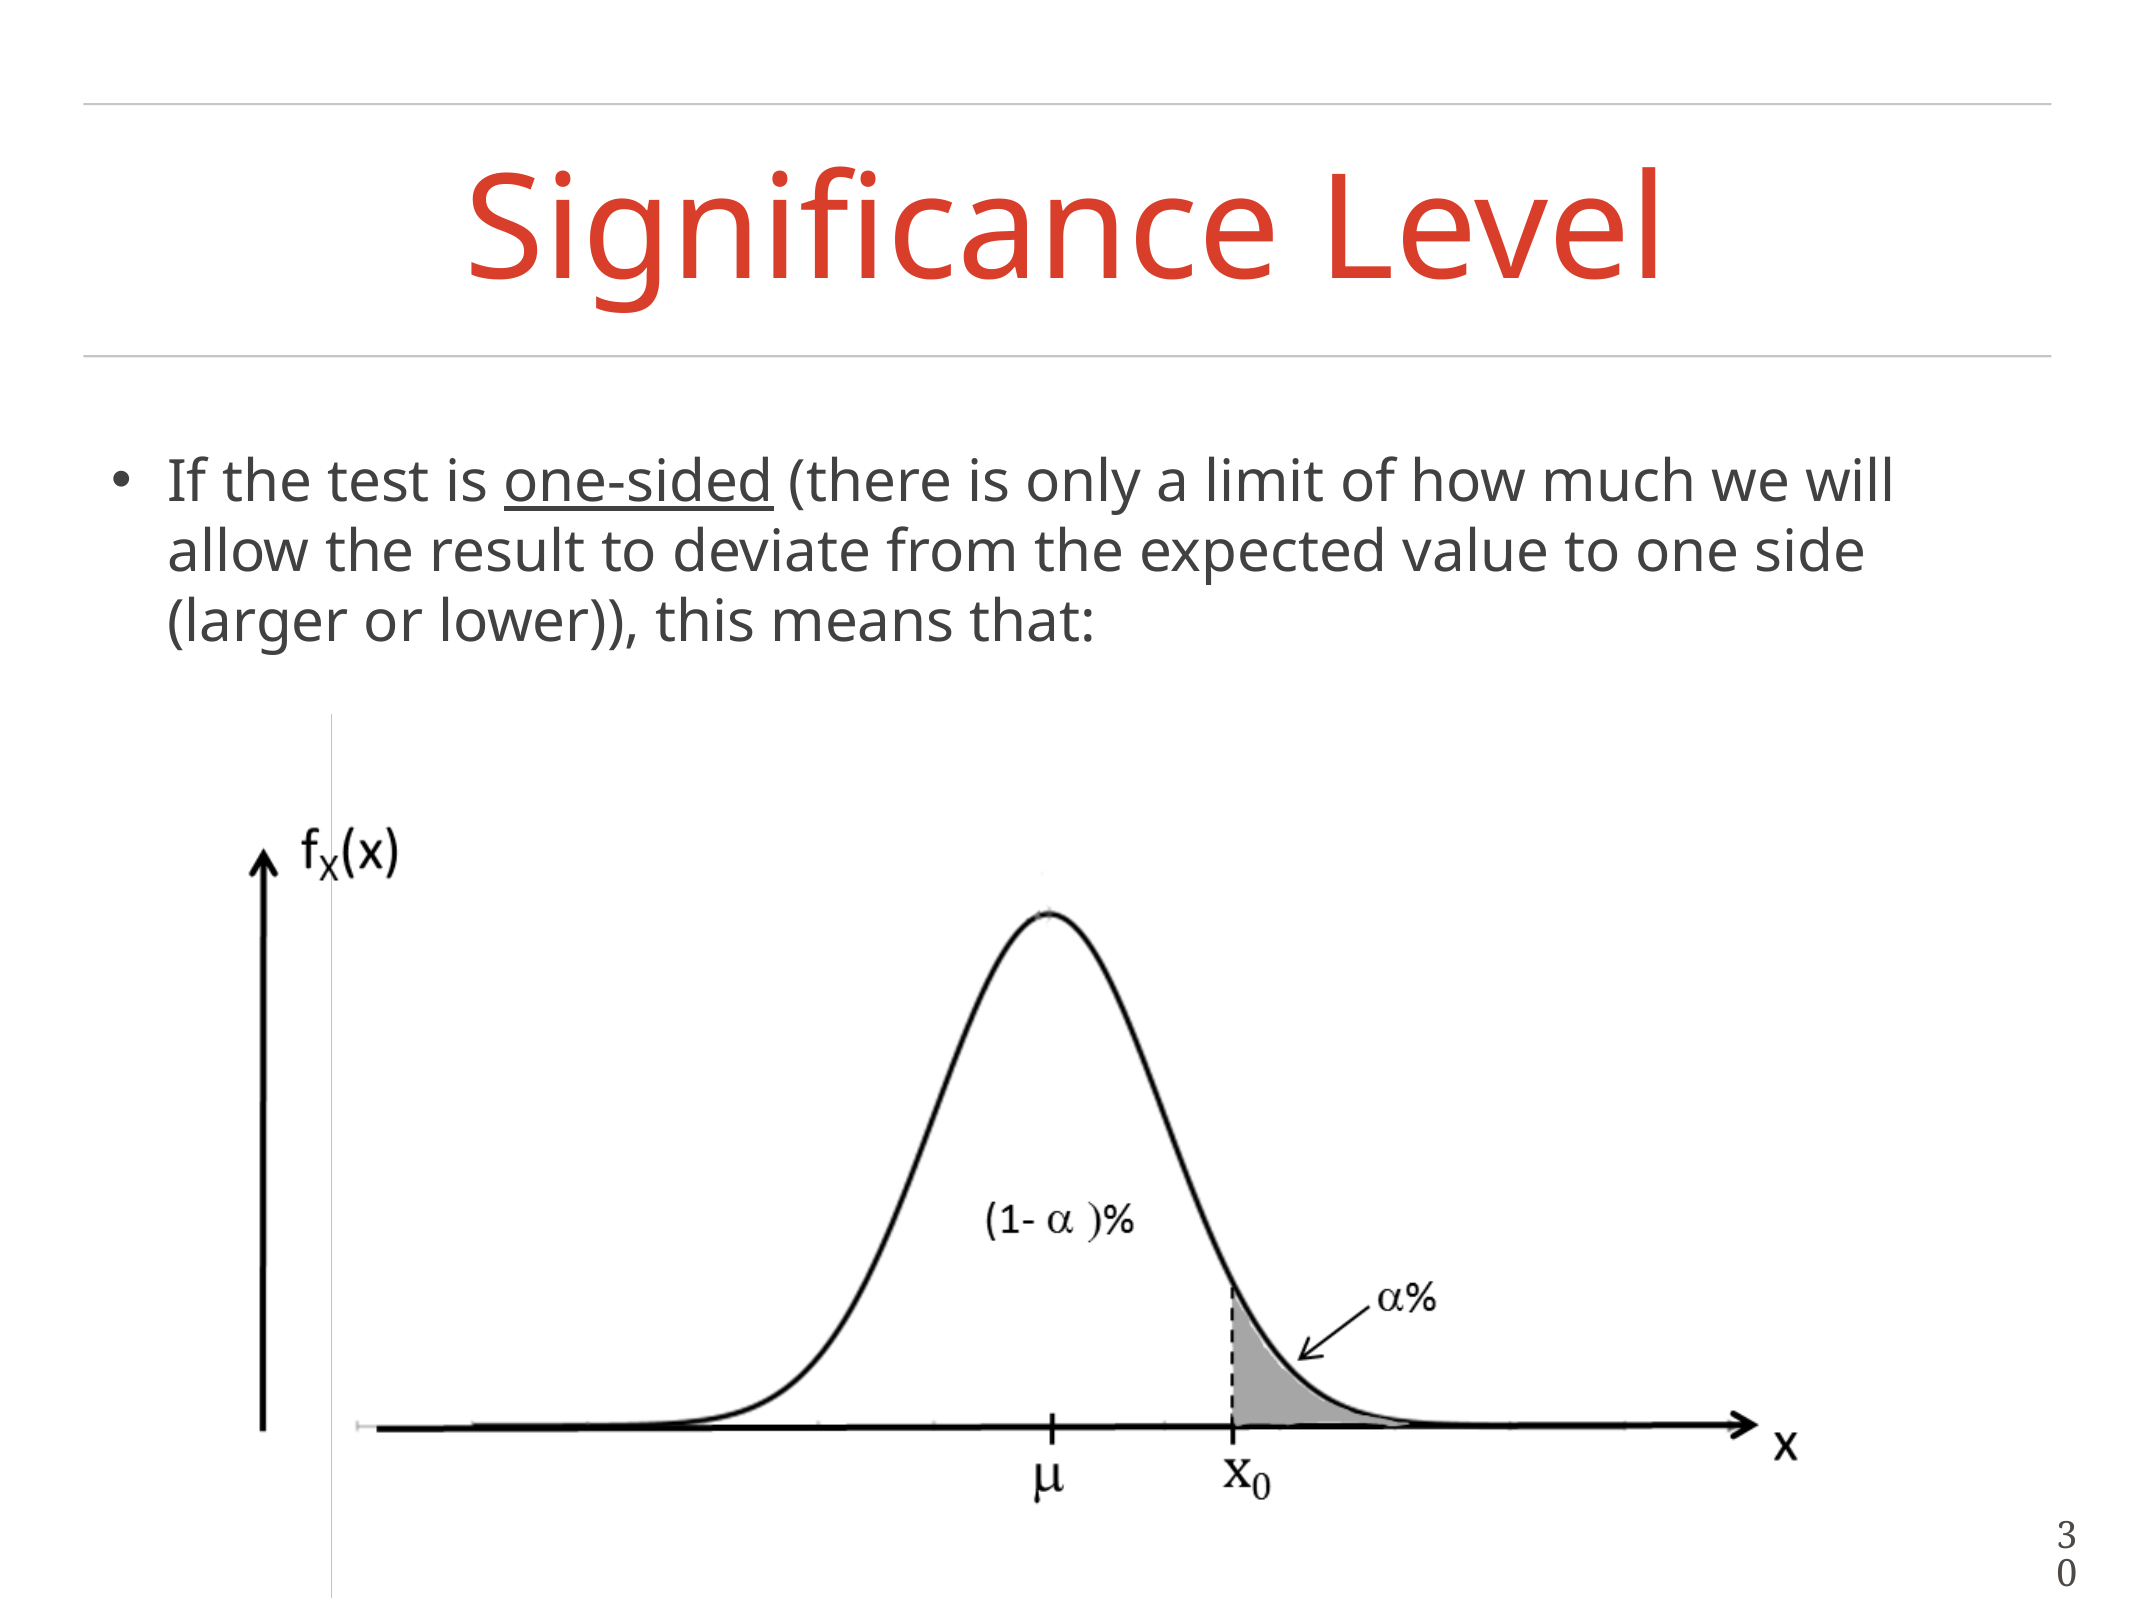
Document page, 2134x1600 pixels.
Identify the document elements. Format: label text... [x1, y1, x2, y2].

slide_number 30 [2047, 1502, 2105, 1571]
picture [235, 714, 1949, 1598]
title Significance Level [82, 130, 2051, 332]
